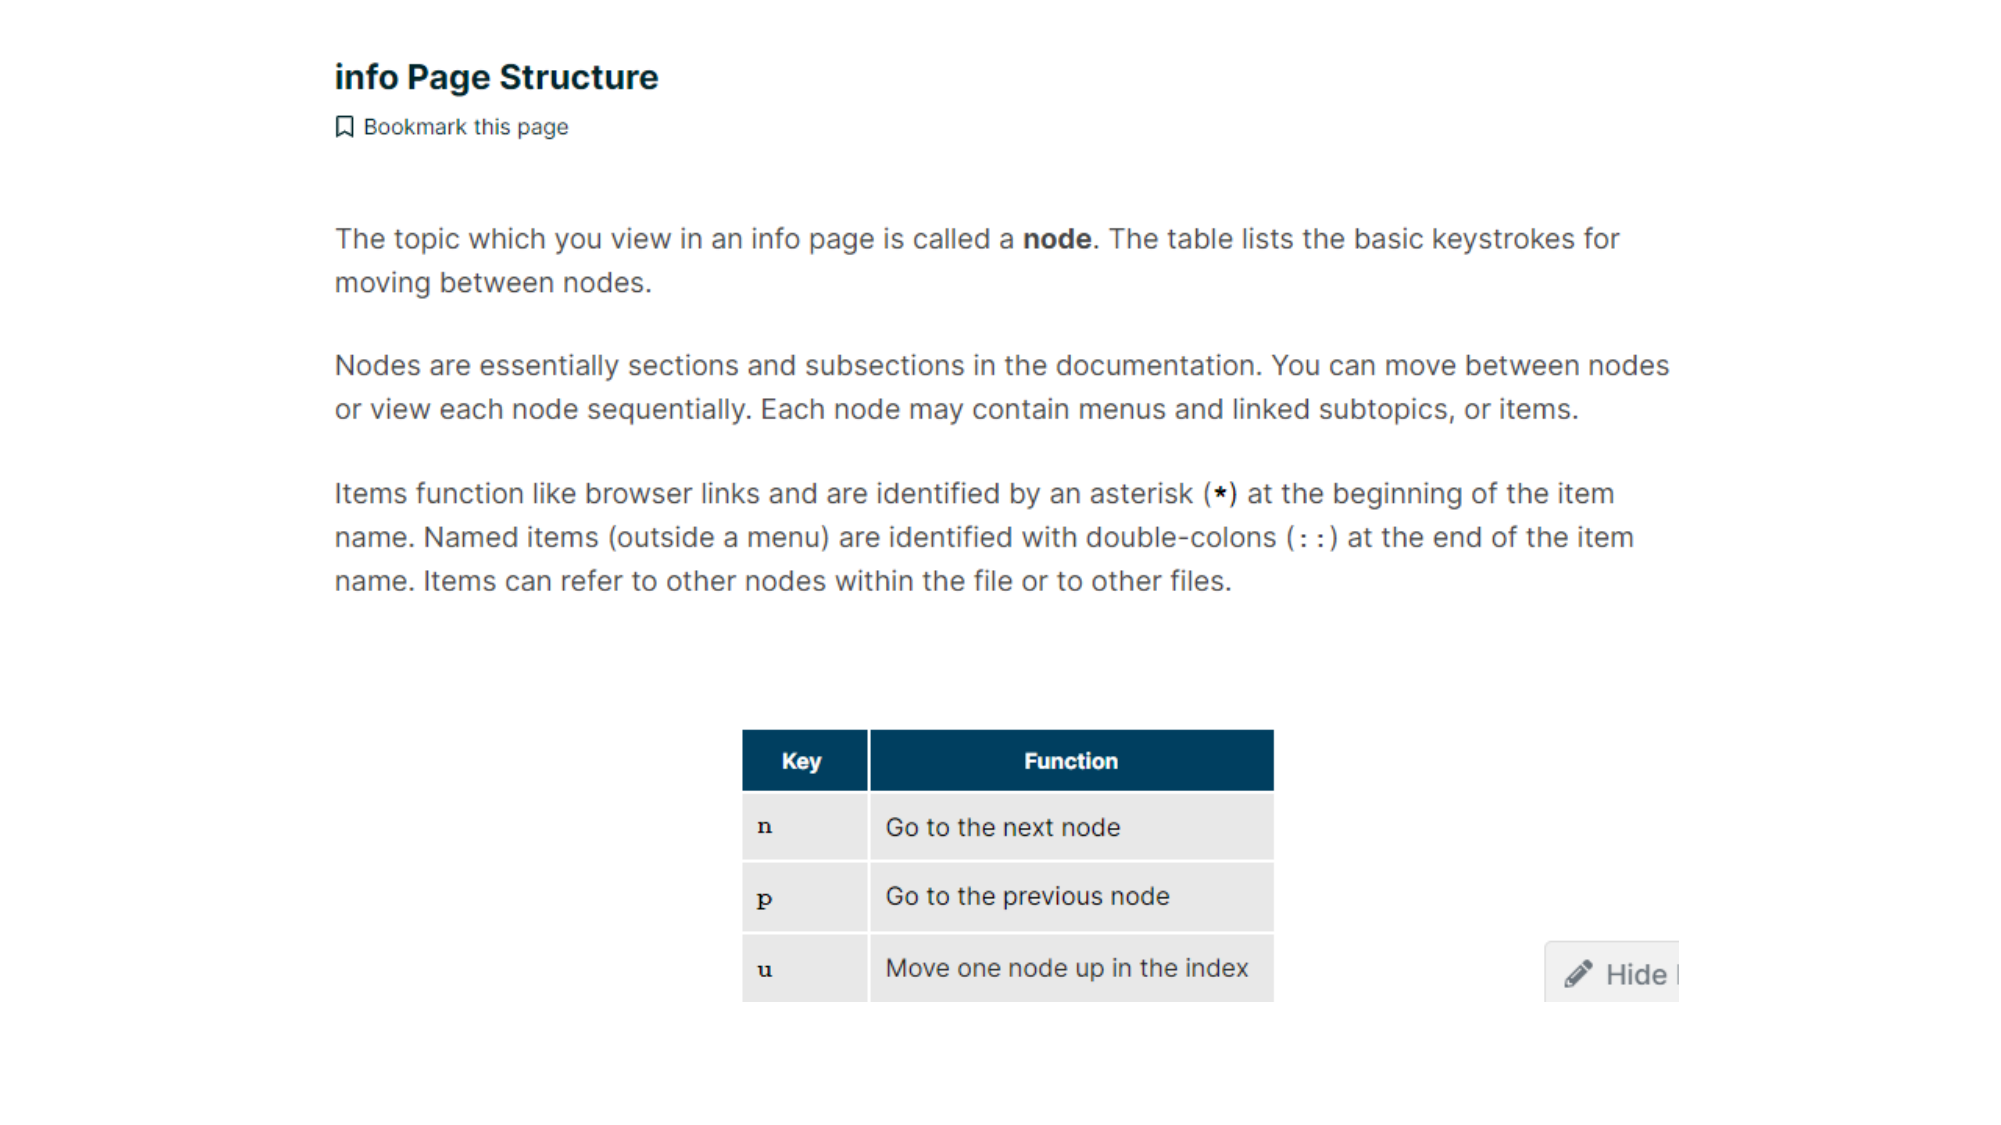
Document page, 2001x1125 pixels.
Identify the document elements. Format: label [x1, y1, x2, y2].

picture [327, 54, 1679, 1003]
